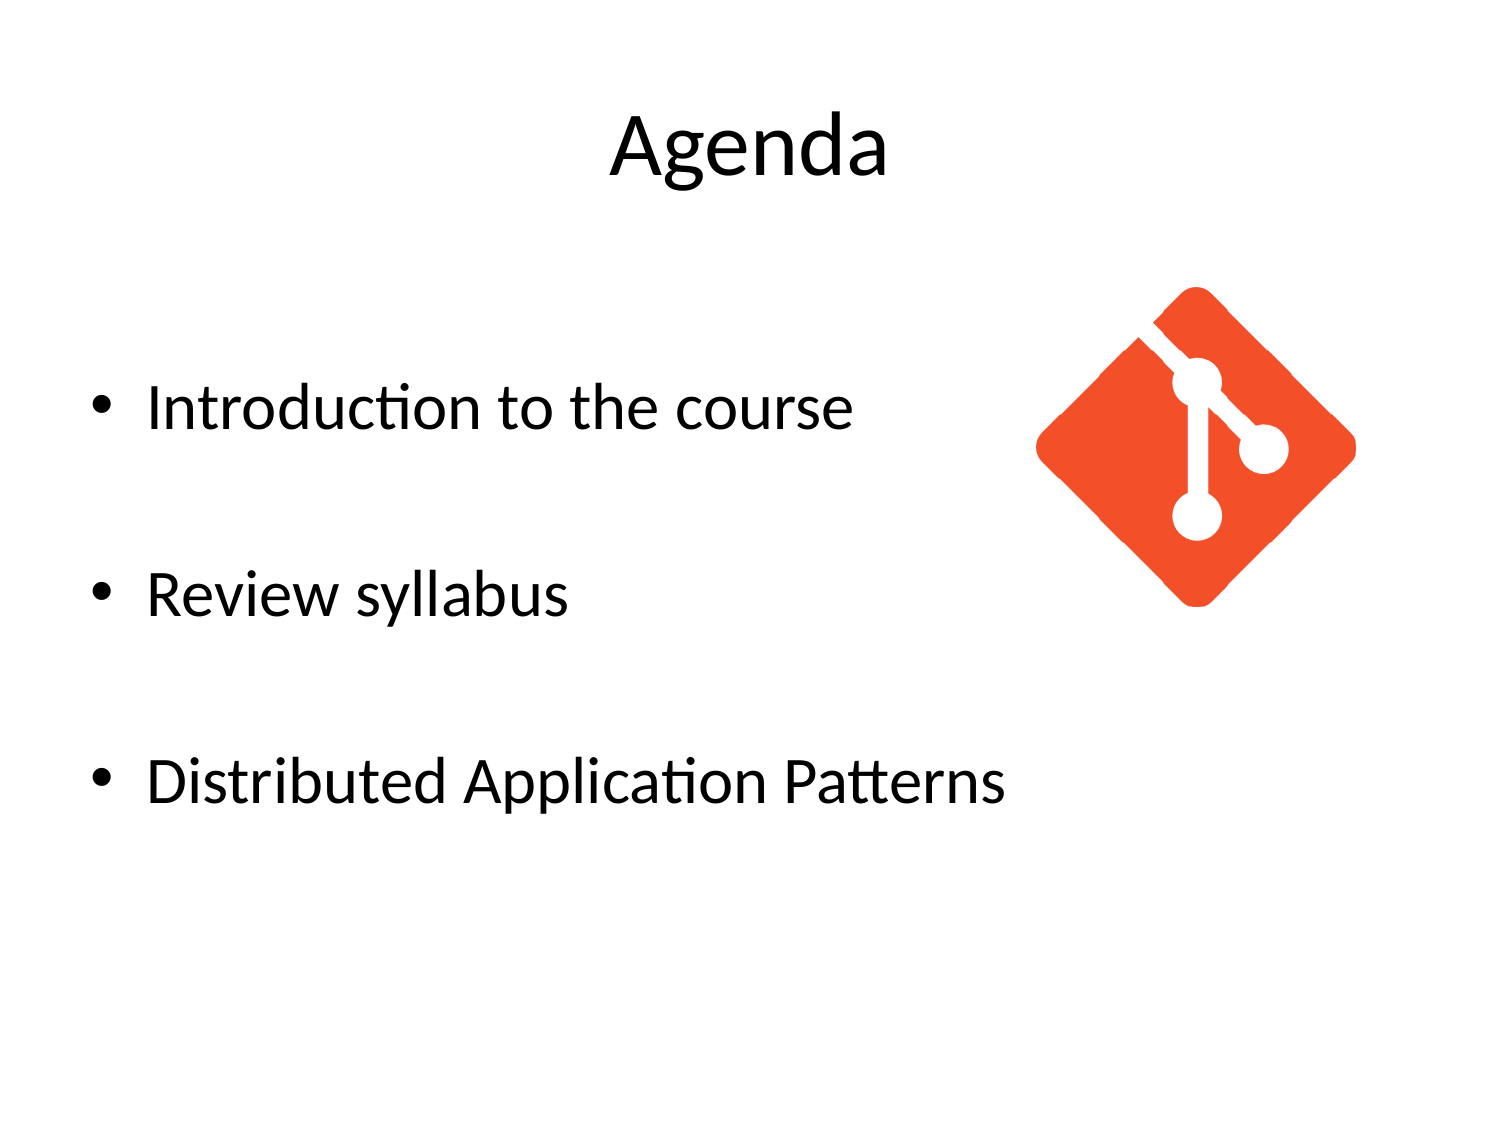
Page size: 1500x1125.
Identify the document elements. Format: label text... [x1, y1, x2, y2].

title Agenda [75, 45, 1425, 233]
picture [1036, 287, 1357, 607]
list Introduction to the course Review syllabus Distributed Application Patterns [75, 262, 1425, 1005]
